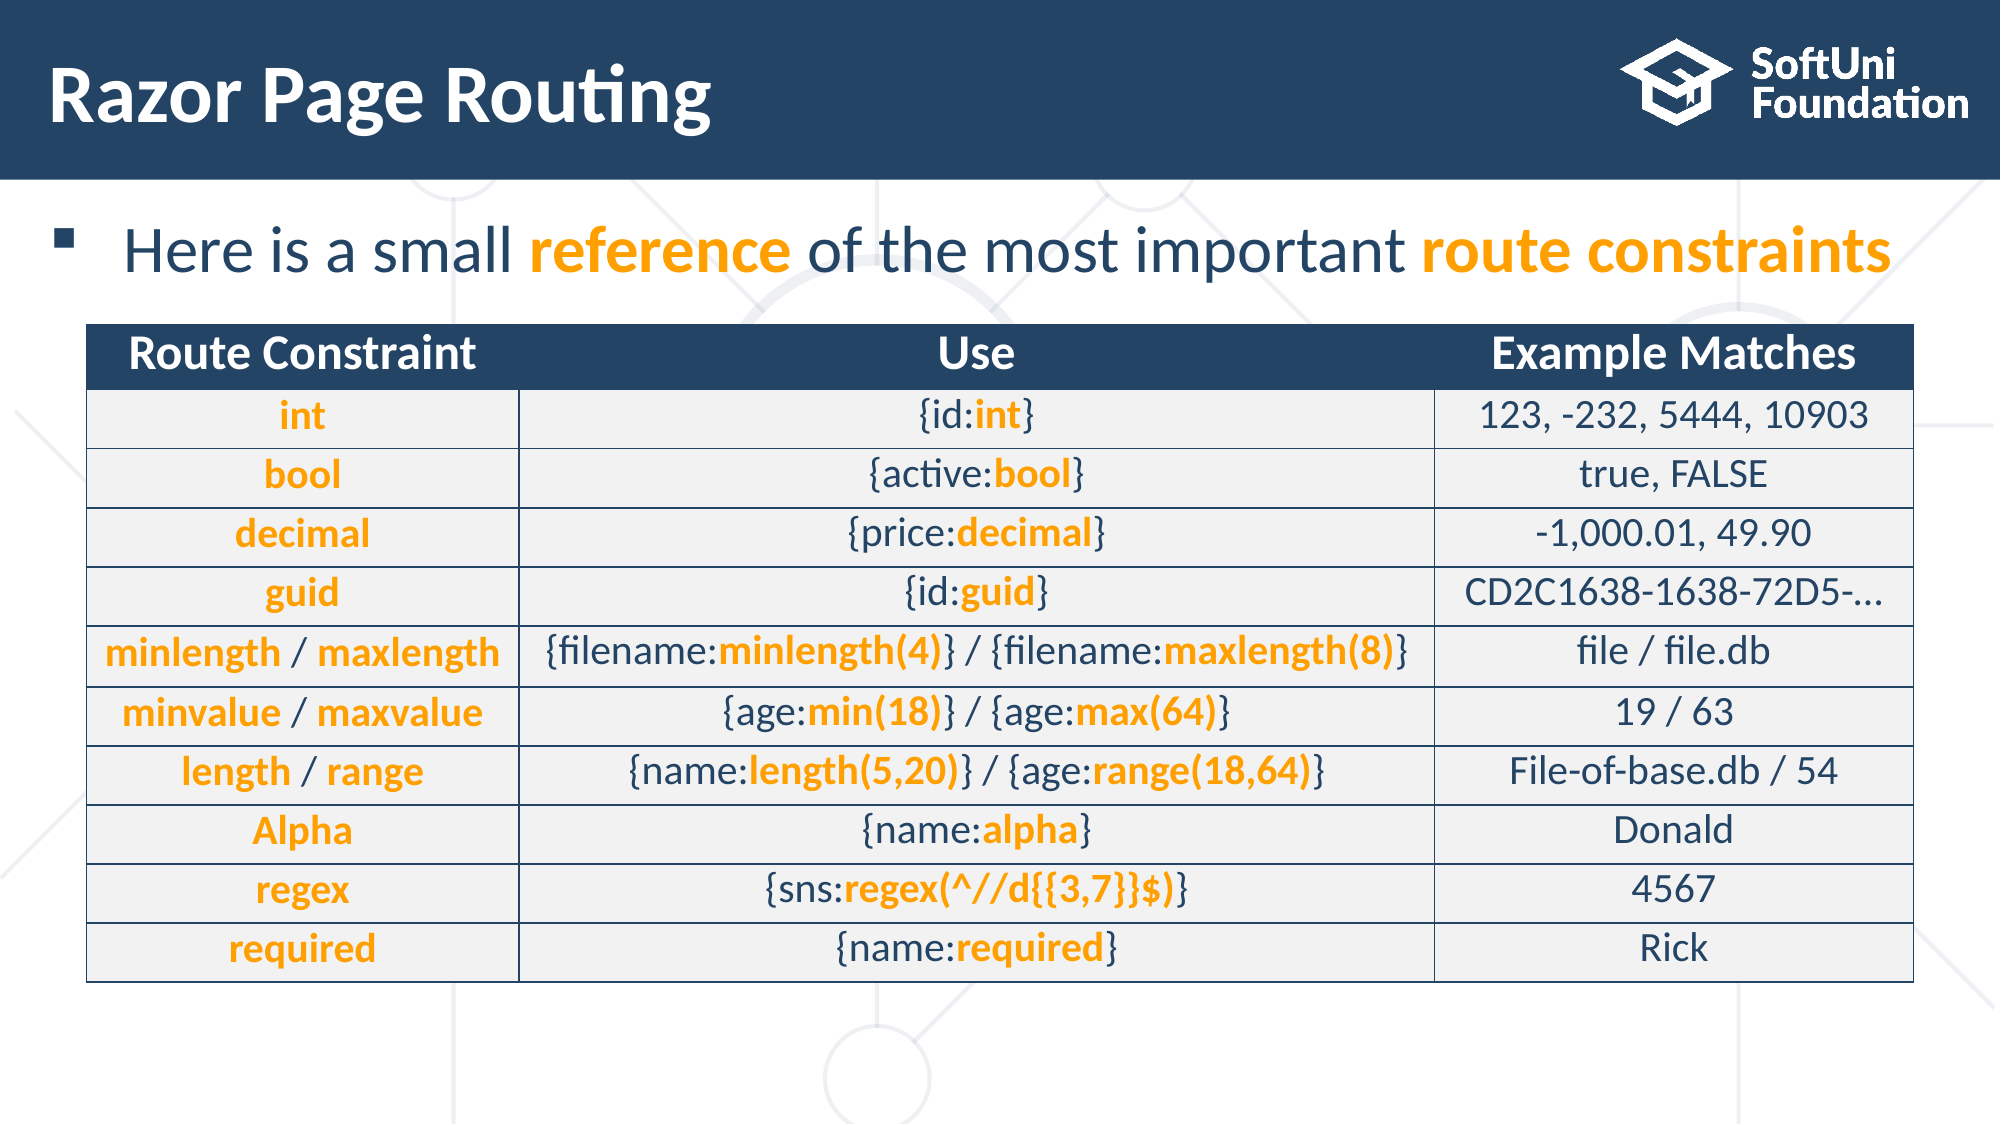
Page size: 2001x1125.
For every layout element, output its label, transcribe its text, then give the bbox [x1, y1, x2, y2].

table_cell minvalue / maxvalue [87, 688, 518, 745]
table_cell {price:decimal} [520, 509, 1434, 566]
table_cell {filename:minlength(4)} / {filename:maxlength(8)} [520, 627, 1434, 686]
table_cell true, FALSE [1435, 449, 1913, 507]
table_cell required [87, 924, 518, 981]
table_cell 4567 [1435, 865, 1913, 922]
table_cell minlength / maxlength [87, 627, 518, 686]
table_cell bool [87, 449, 518, 507]
table_cell {id:guid} [520, 568, 1434, 625]
table_cell 123, -232, 5444, 10903 [1435, 390, 1913, 448]
table_cell -1,000.01, 49.90 [1435, 509, 1913, 566]
table_header Use [520, 325, 1434, 389]
table_cell {age:min(18)} / {age:max(64)} [520, 688, 1434, 745]
table_cell {name:required} [520, 924, 1434, 981]
table_cell 19 / 63 [1435, 688, 1913, 745]
list Here is a small reference of the most important route constraints [31, 196, 1970, 1050]
table_cell file / file.db [1435, 627, 1913, 686]
table_cell {sns:regex(^//d{{3,7}}$)} [520, 865, 1434, 922]
table_cell length / range [87, 747, 518, 804]
table_cell {id:int} [520, 390, 1434, 448]
table_cell Alpha [87, 806, 518, 863]
table_cell {active:bool} [520, 449, 1434, 507]
table_cell CD2C1638-1638-72D5-… [1435, 568, 1913, 625]
table_cell int [87, 390, 518, 448]
table_cell Donald [1435, 806, 1913, 863]
table_cell File-of-base.db / 54 [1435, 747, 1913, 804]
table_cell {name:alpha} [520, 806, 1434, 863]
table_cell guid [87, 568, 518, 625]
table_cell decimal [87, 509, 518, 566]
title Razor Page Routing [31, 16, 1591, 162]
table_cell {name:length(5,20)} / {age:range(18,64)} [520, 747, 1434, 804]
table_cell Rick [1435, 924, 1913, 981]
table_header Example Matches [1435, 325, 1913, 389]
table_header Route Constraint [87, 325, 518, 389]
table_cell regex [87, 865, 518, 922]
picture [1619, 38, 1968, 126]
